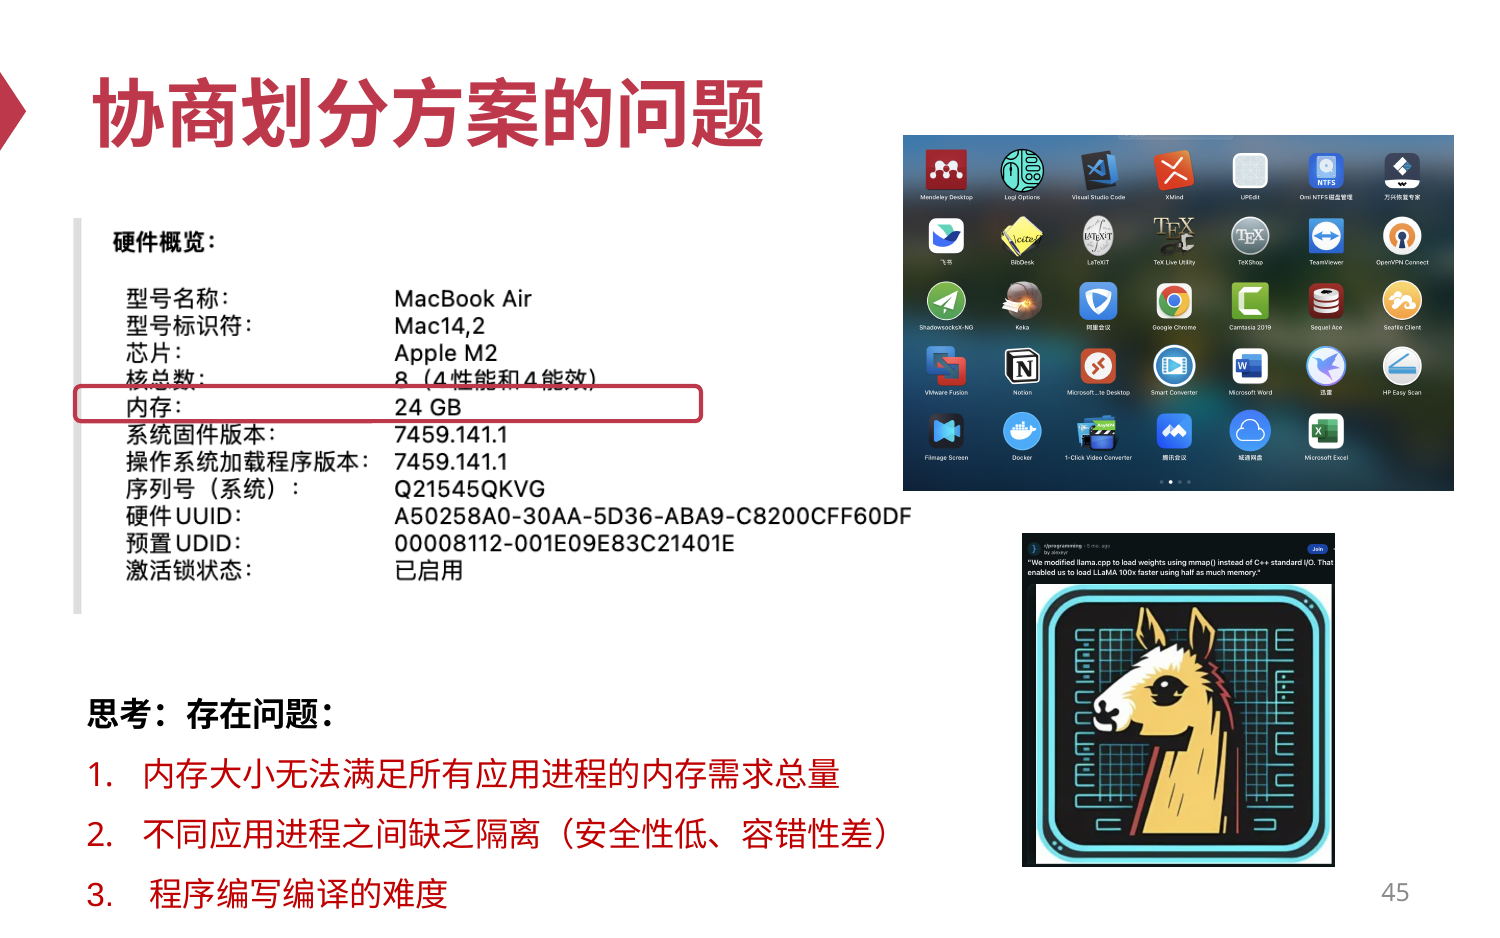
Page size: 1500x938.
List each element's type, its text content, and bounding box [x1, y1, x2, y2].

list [903, 135, 1454, 491]
slide_number 45 [1074, 868, 1425, 919]
picture [73, 218, 1336, 867]
title 协商划分方案的问题 [75, 37, 1425, 186]
text_box 思考：存在问题： 内存大小无法满足所有应用进程的内存需求总量 不同应用进程之间缺乏隔离（安全性低、容错性差） 3. 程序编写编译的难度 [71, 666, 923, 921]
